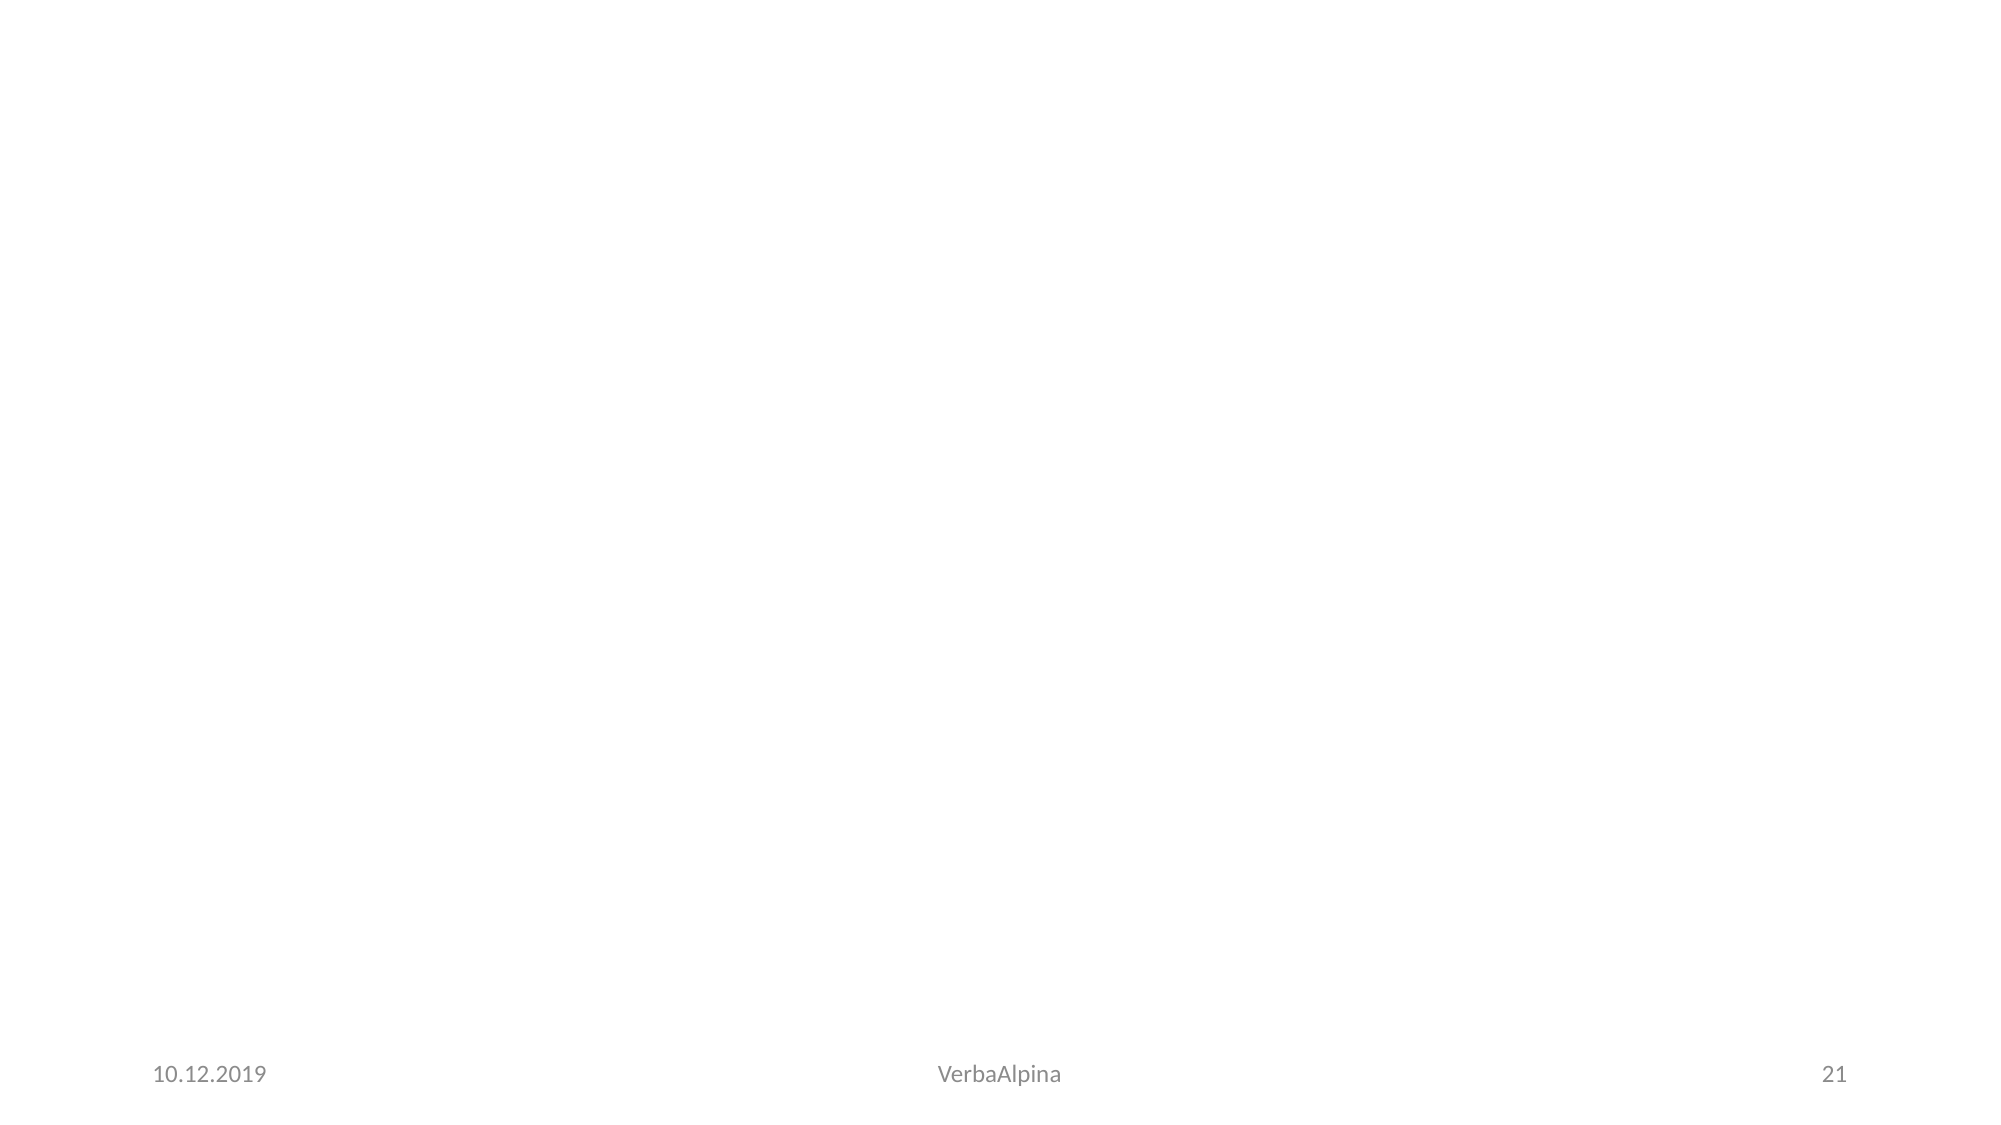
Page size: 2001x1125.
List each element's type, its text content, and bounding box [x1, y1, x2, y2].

footer VerbaAlpina [662, 1042, 1338, 1103]
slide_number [137, 1042, 588, 1103]
slide_number 21 [1412, 1042, 1863, 1103]
